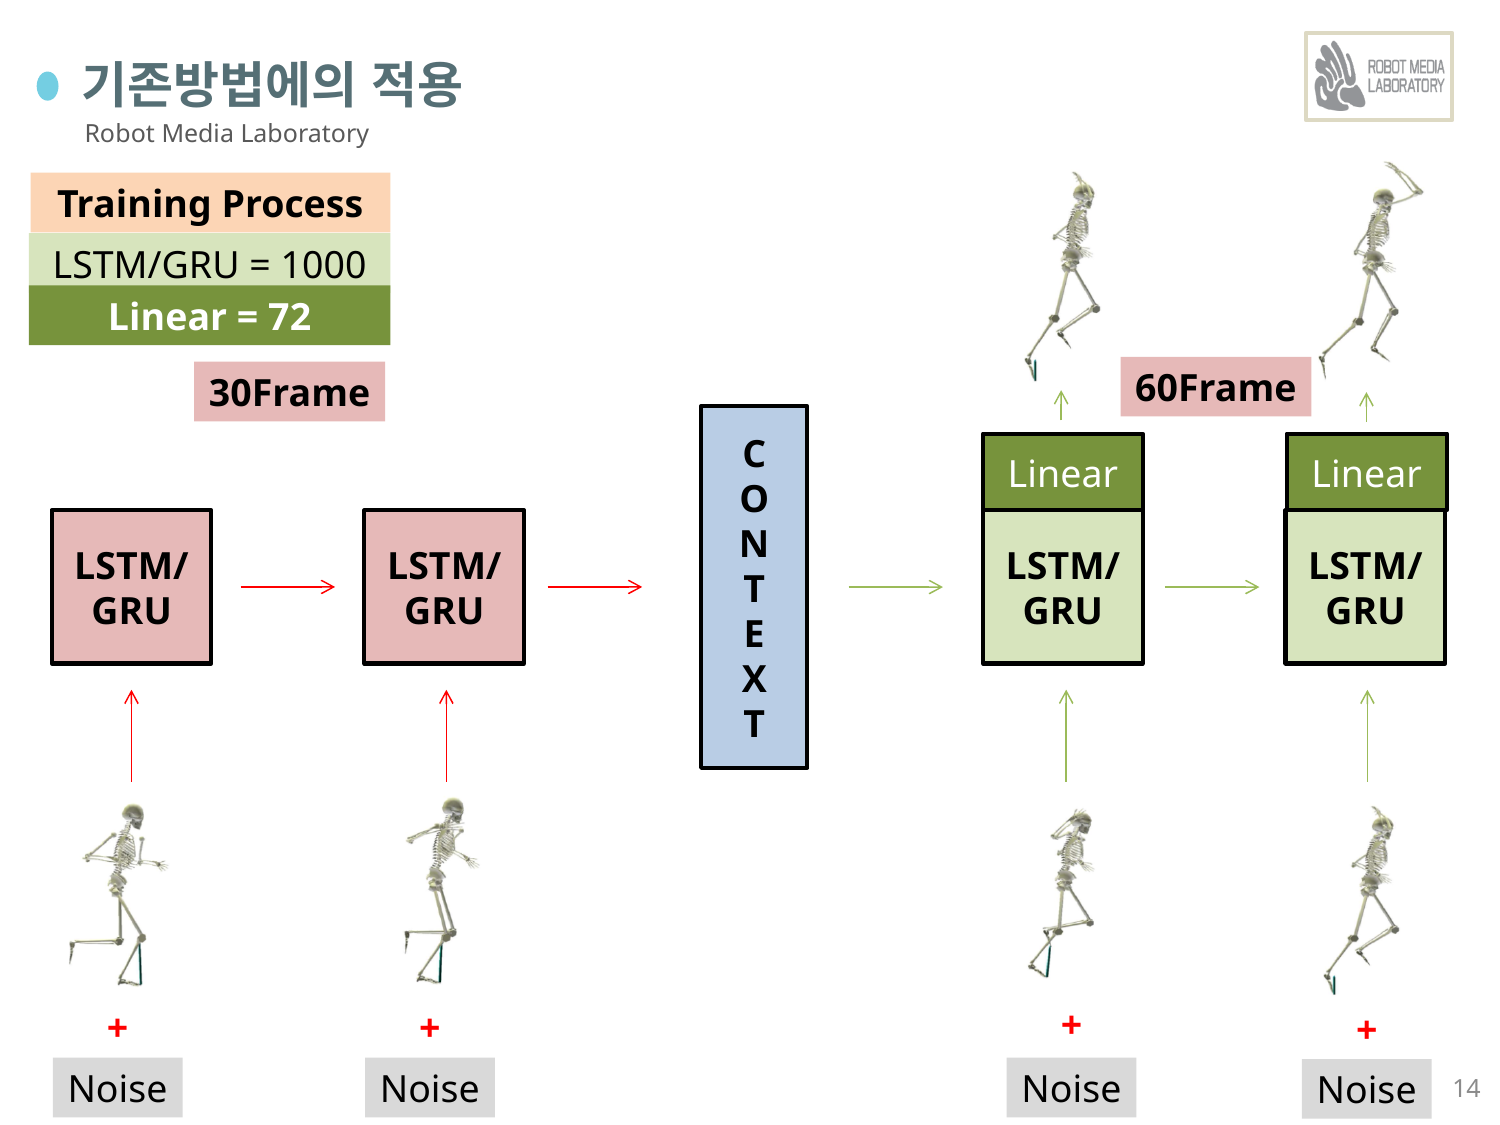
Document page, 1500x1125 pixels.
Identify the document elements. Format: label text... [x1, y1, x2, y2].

text_box Noise [52, 1057, 183, 1118]
text_box 30Frame [194, 361, 386, 422]
text_box + [404, 997, 456, 1057]
text_box Noise [365, 1057, 495, 1118]
text_box + [1045, 993, 1098, 1054]
text_box + [92, 998, 144, 1057]
text_box Linear [1285, 432, 1449, 512]
text_box LSTM/GRU [362, 508, 526, 666]
text_box LSTM/GRU = 1000 [28, 233, 391, 285]
text_box Linear [981, 432, 1145, 512]
text_box Training Process [30, 172, 391, 233]
text_box 60Frame [1120, 356, 1312, 417]
picture [394, 787, 486, 985]
text_box Linear = 72 [28, 285, 391, 346]
text_box LSTM/GRU [981, 512, 1145, 666]
text_box LSTM/GRU [50, 508, 213, 666]
slide_number 14 [1145, 1059, 1496, 1120]
text_box Noise [1006, 1057, 1137, 1118]
picture [1307, 34, 1451, 119]
text_box LSTM/GRU [1283, 508, 1447, 666]
picture [1015, 162, 1119, 388]
picture [1315, 798, 1418, 1001]
text_box + [1341, 1009, 1393, 1059]
picture [1017, 798, 1115, 983]
picture [56, 787, 176, 991]
picture [1316, 158, 1426, 393]
text_box C O N T E X T [699, 404, 809, 770]
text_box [36, 45, 981, 154]
